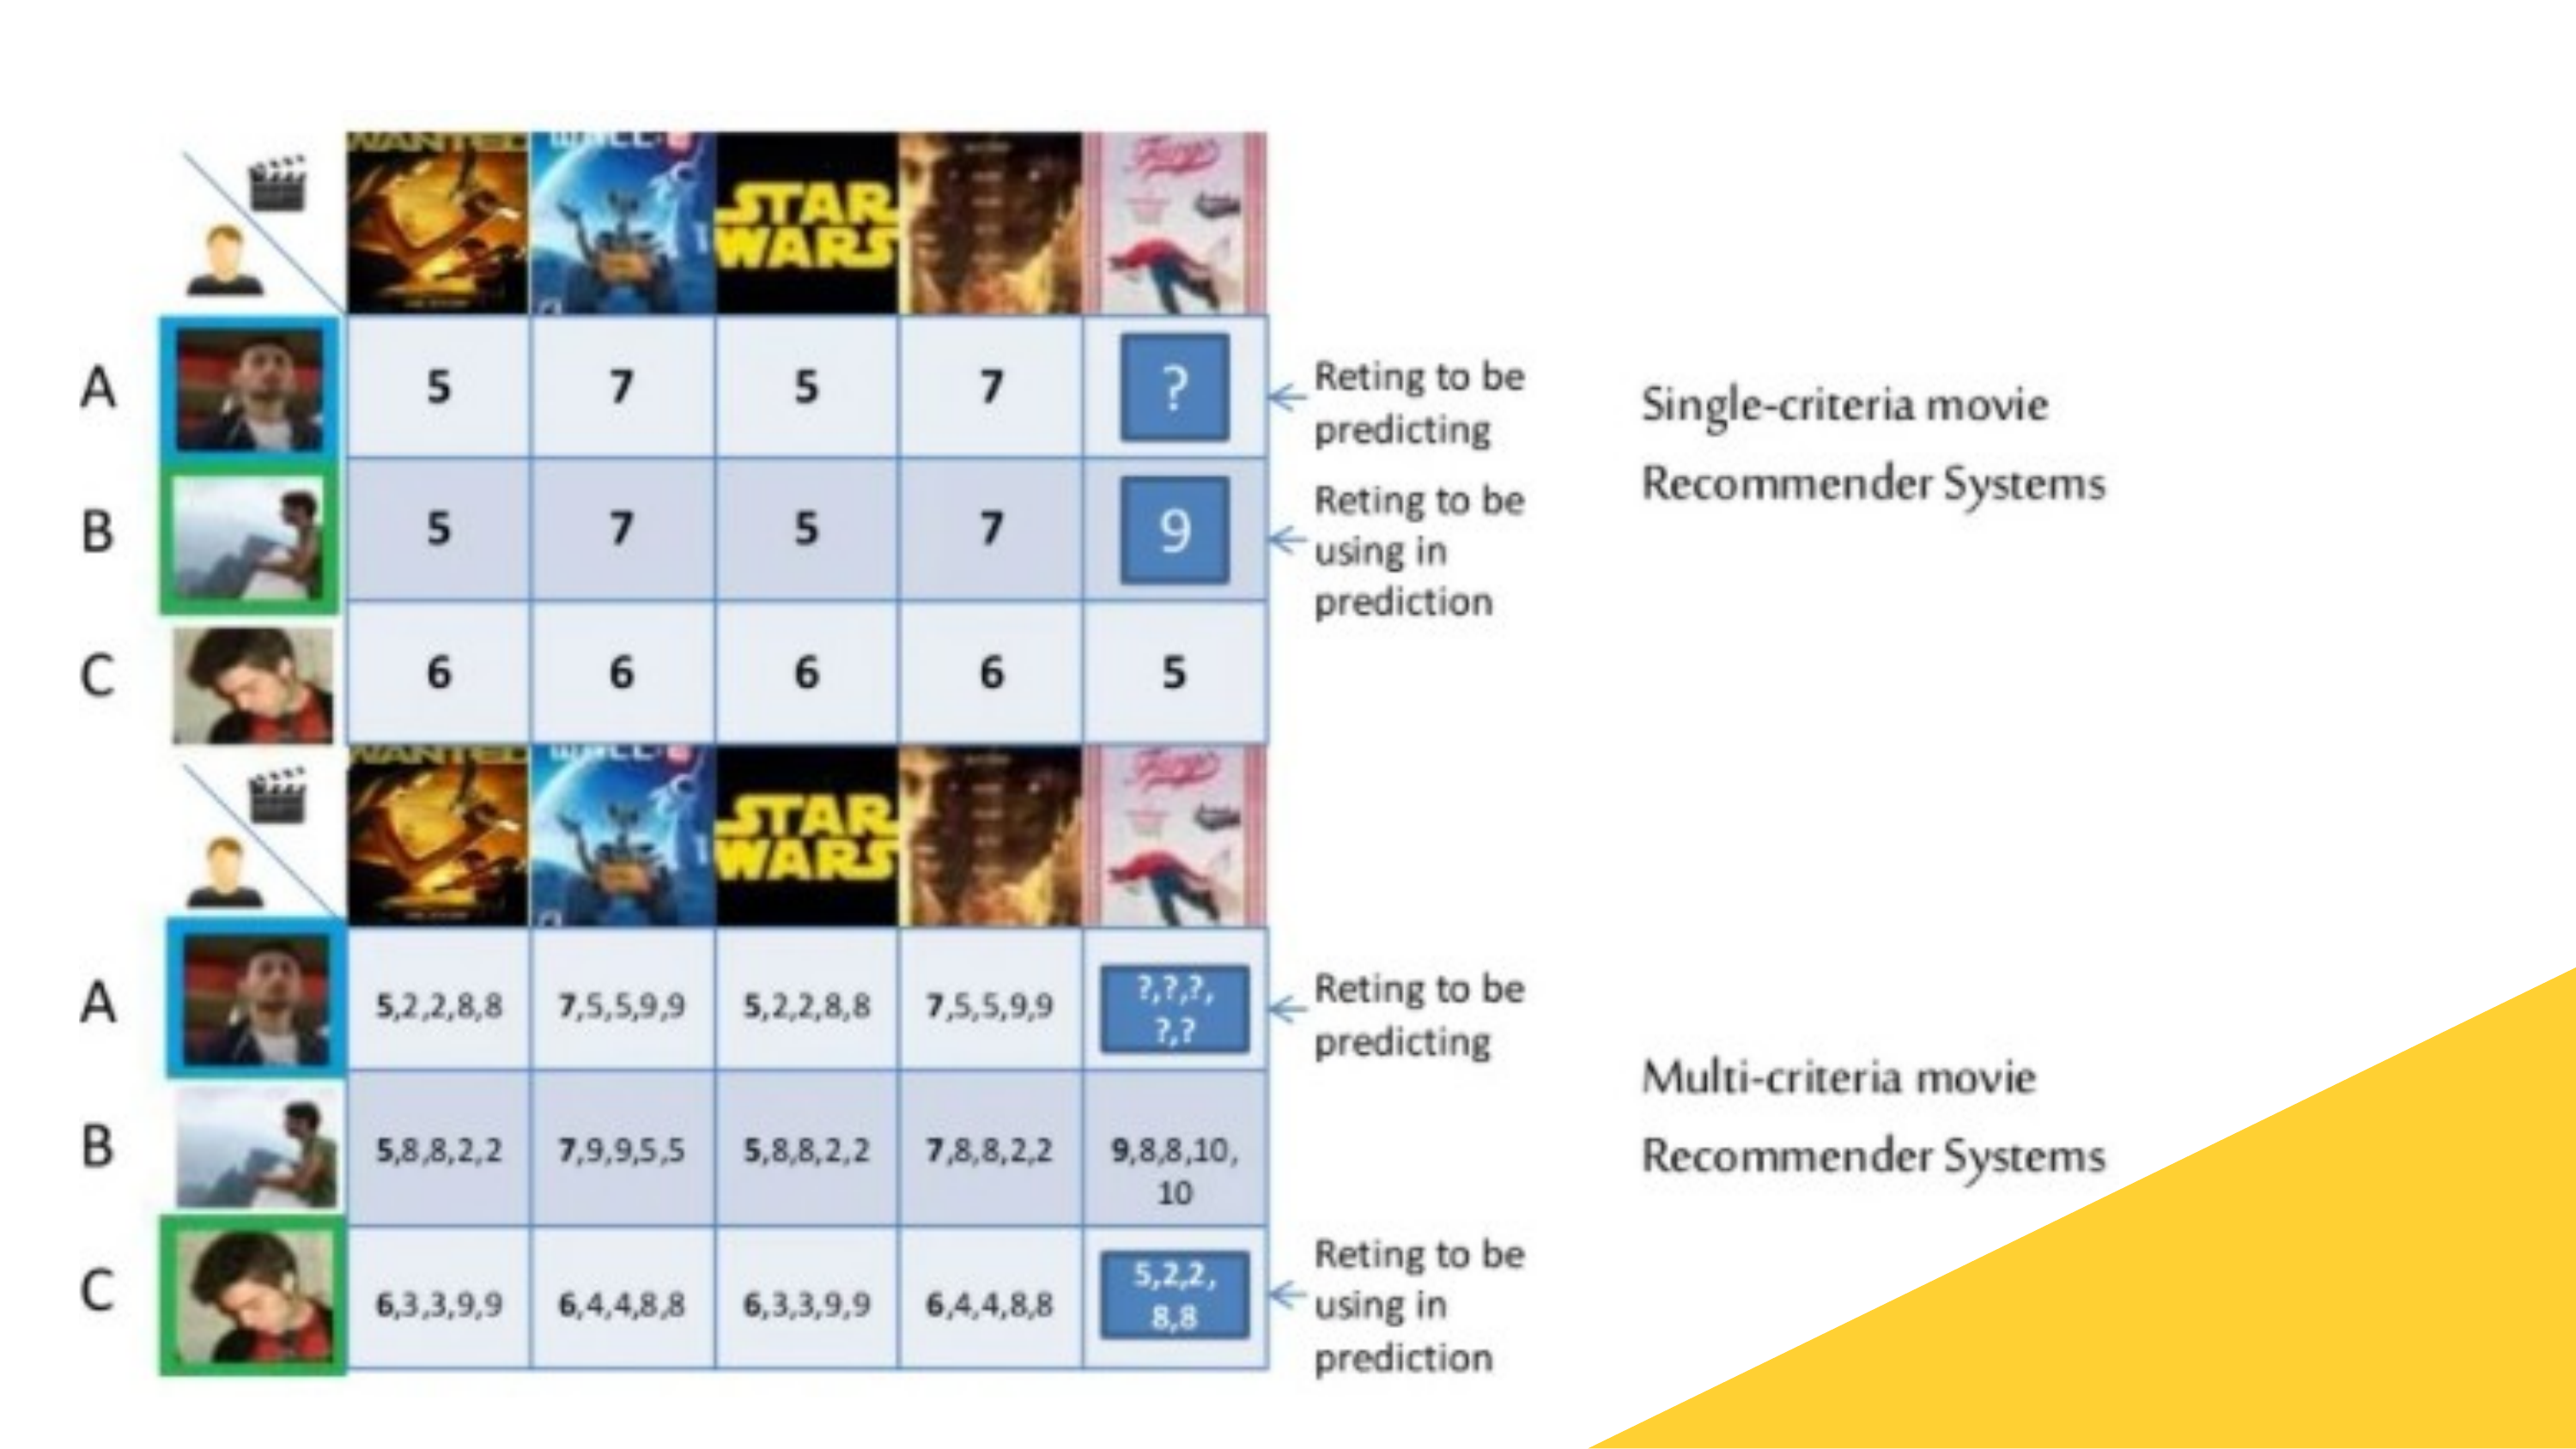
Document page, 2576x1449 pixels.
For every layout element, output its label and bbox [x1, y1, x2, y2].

text_box [78, 110, 2576, 1449]
